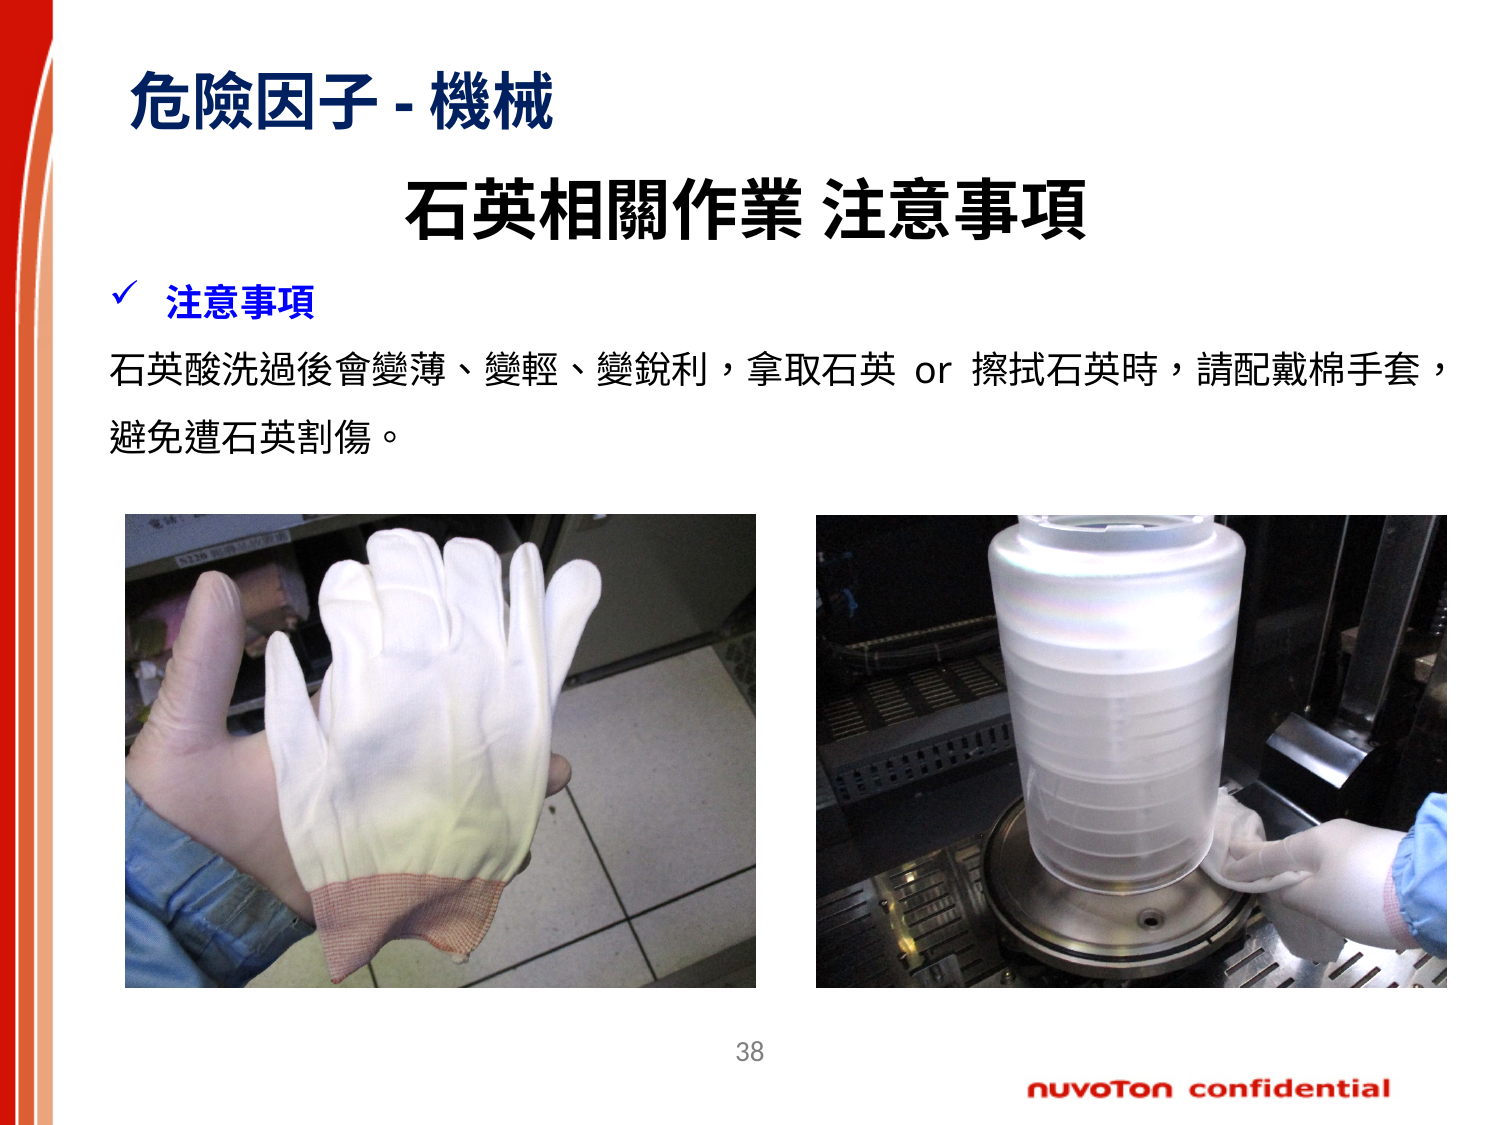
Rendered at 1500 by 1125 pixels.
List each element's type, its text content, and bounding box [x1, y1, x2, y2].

text_box 石英相關作業 注意事項 [389, 160, 1111, 256]
text_box 注意事項 石英酸洗過後會變薄、變輕、變銳利，拿取石英 or 擦拭石英時，請配戴棉手套， 避免遭石英割傷。 [94, 271, 1483, 466]
slide_number 38 [512, 1025, 988, 1100]
text_box 危險因子-機械 [64, 54, 1447, 145]
picture [0, 0, 1500, 1125]
